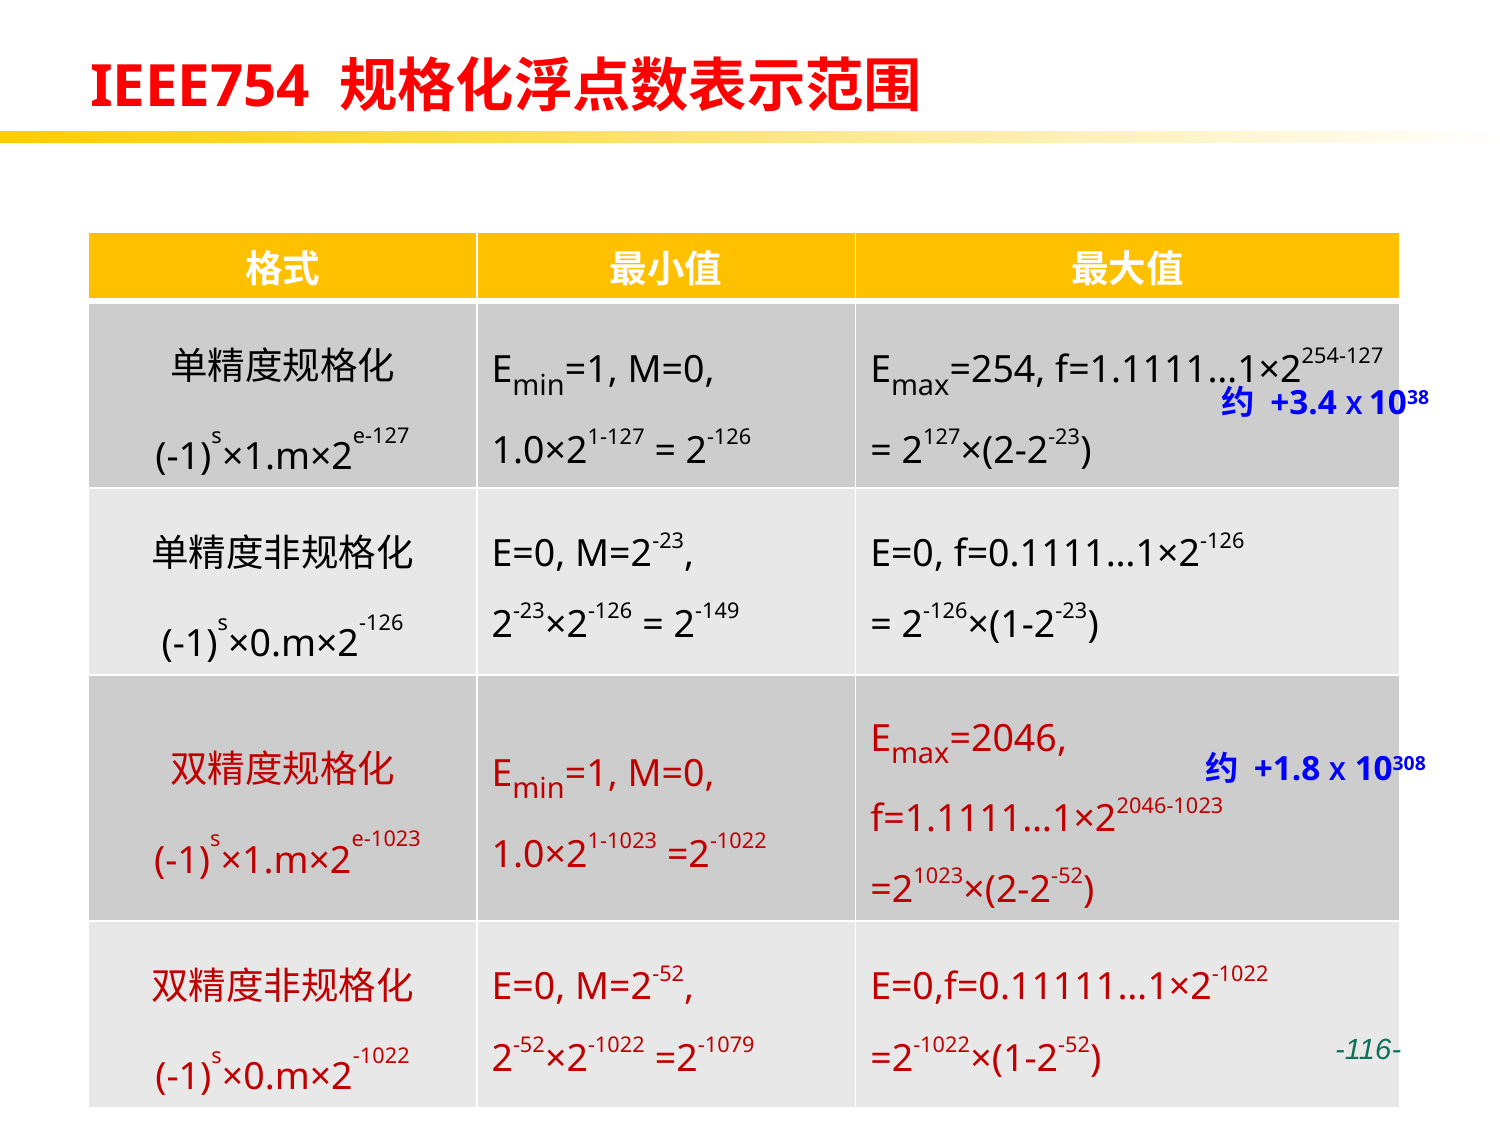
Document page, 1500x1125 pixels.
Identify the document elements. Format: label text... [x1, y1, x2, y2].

text_box 约 +1.8 X 10308 [1115, 739, 1441, 795]
table_header 最大值 [856, 233, 1399, 298]
table_cell E=0, M=2-23, 2-23×2-126 = 2-149 [478, 489, 855, 674]
slide_number -116- [1257, 1023, 1425, 1102]
table_cell 单精度非规格化 (-1)s×0.m×2-126 [89, 489, 476, 674]
table_cell E=0, f=0.1111…1×2-126 = 2-126×(1-2-23) [856, 489, 1399, 674]
table_cell 单精度规格化 (-1)s×1.m×2e-127 [89, 304, 476, 487]
table_cell Emin=1, M=0, 1.0×21-127 = 2-126 [478, 304, 855, 487]
table_cell 补码 [738, 131, 744, 143]
table_cell E=0, M=2-52, 2-52×2-1022 =2-1079 [478, 922, 855, 1107]
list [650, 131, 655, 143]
title IEEE754 规格化浮点数表示范围 [74, 34, 1426, 131]
table_cell 双精度非规格化 (-1)s×0.m×2-1022 [89, 922, 476, 1107]
table_cell 双精度规格化 (-1)s×1.m×2e-1023 [89, 676, 476, 920]
table_cell E=0,f=0.11111…1×2-1022 =2-1022×(1-2-52) [856, 922, 1399, 1107]
table_header 最小值 [478, 233, 855, 298]
table_cell Emax=254, f=1.1111…1×2254-127 = 2127×(2-2-23) [856, 304, 1399, 487]
table_header 格式 [89, 233, 476, 298]
table_cell Emin=1, M=0, 1.0×21-1023 =2-1022 [478, 676, 855, 920]
table_cell Emax=2046, f=1.1111…1×22046-1023 =21023×(2-2-52) [856, 676, 1399, 920]
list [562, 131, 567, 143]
text_box 约 +3.4 X 1038 [1132, 373, 1475, 429]
